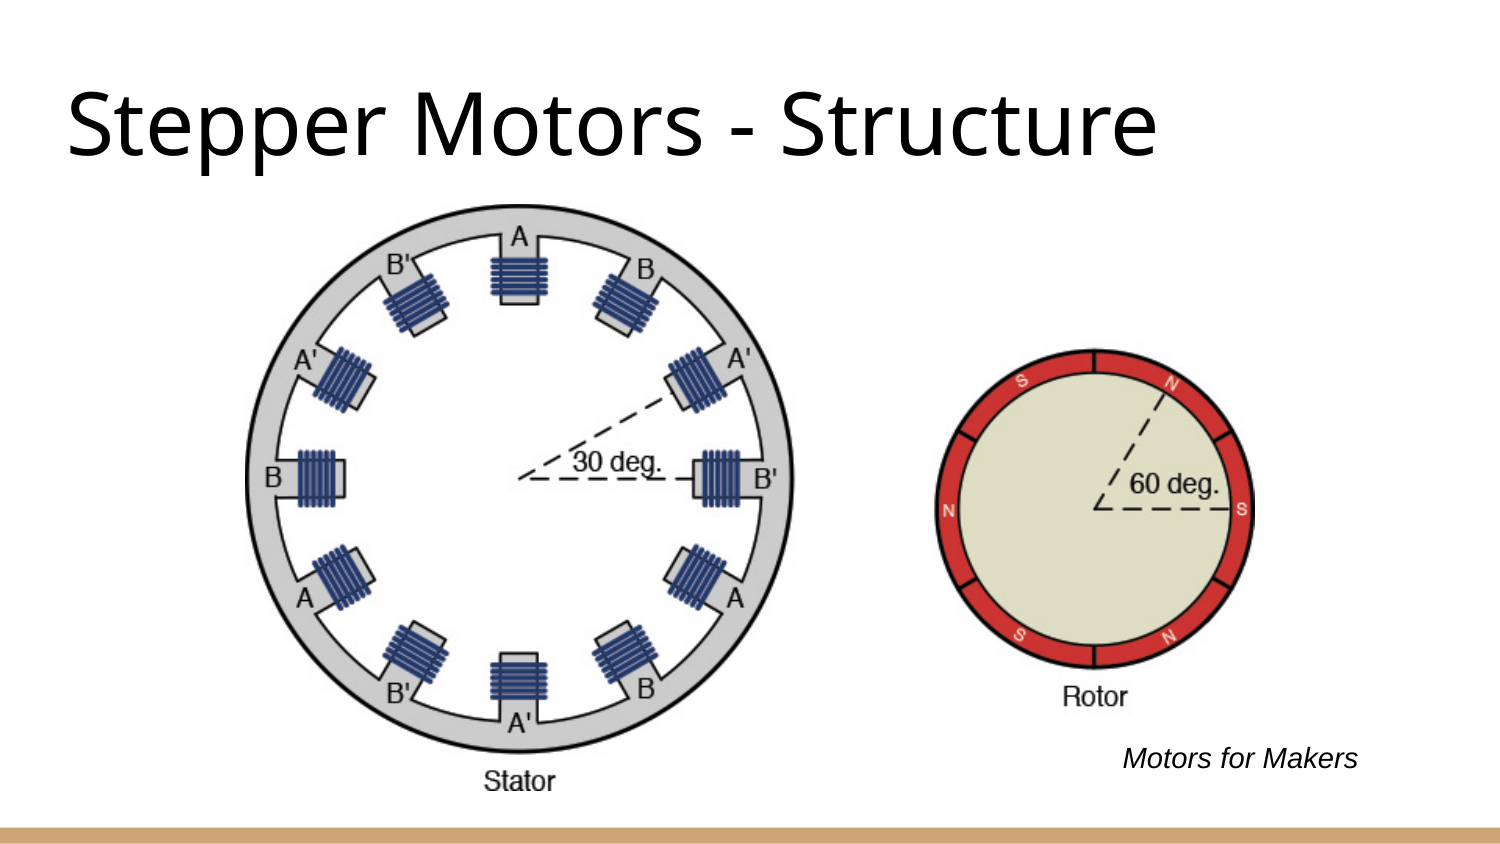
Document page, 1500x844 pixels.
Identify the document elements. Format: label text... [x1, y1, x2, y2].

title Stepper Motors - Structure [51, 51, 1449, 189]
text_box Motors for Makers [1107, 724, 1482, 844]
picture [244, 204, 1255, 791]
